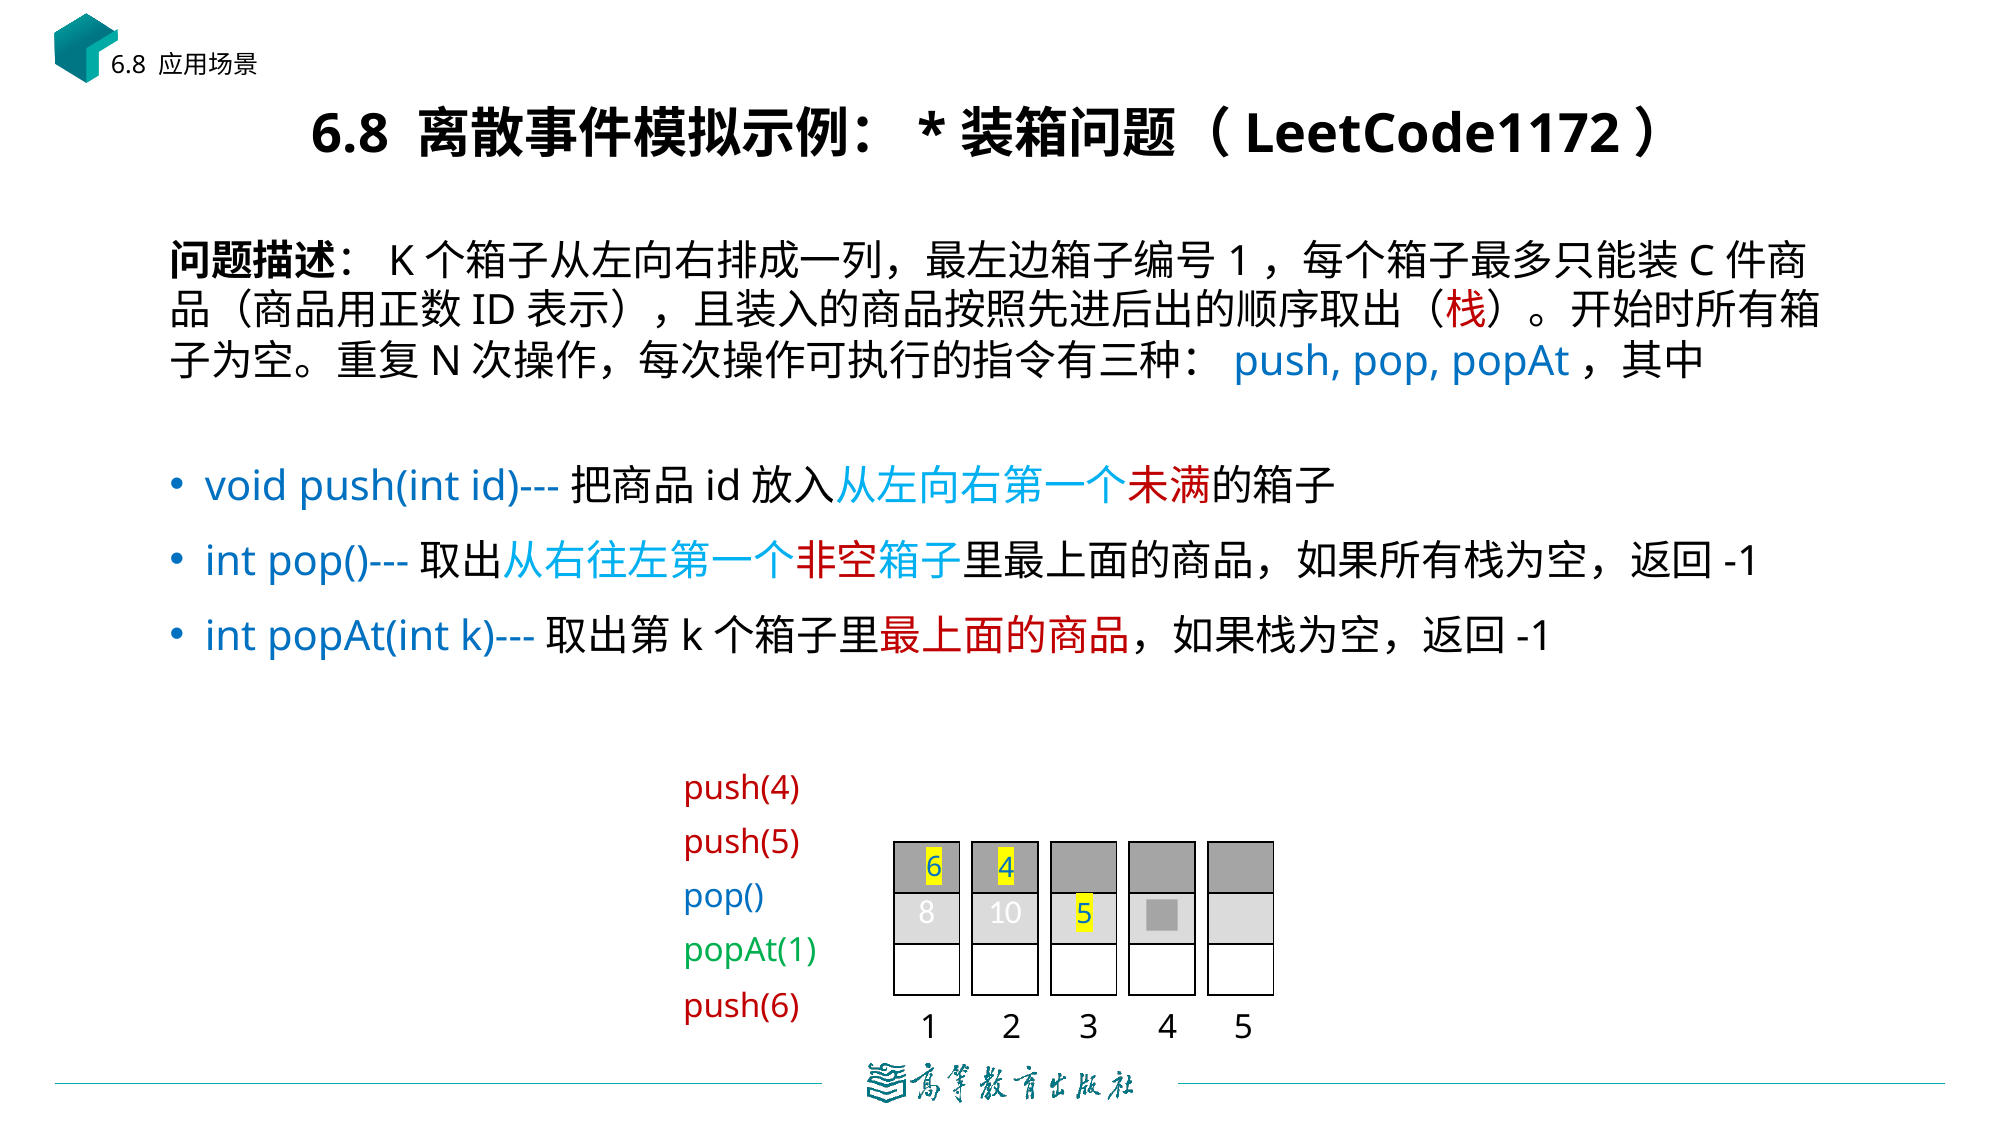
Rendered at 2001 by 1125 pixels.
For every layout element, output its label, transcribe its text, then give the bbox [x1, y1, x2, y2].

table_cell 7 [1130, 894, 1194, 943]
table_header [1052, 843, 1116, 892]
text_box 问题描述：K个箱子从左向右排成一列，最左边箱子编号1，每个箱子最多只能装C件商品（商品用正数ID表示），且装入的商品按照先进后出的顺序取出（栈）。开始时所有箱子为空。重复N次操作，每次操作可执行的指令有三种：push, pop, popAt，其中 void push(int id)---把商品id放入从左向右第一个未满的箱子 int pop()---取出从右往左第一个非空箱子里最上面的商品，如果所有栈为空，返回-1 int popAt(int k)---取出第k个箱子里最上面的商品，如果栈为空，返回-1 [154, 225, 1851, 666]
table_header [973, 843, 1037, 892]
text_box 4 [1143, 997, 1193, 1053]
text_box 5 [1061, 887, 1106, 937]
text_box 2 [987, 997, 1037, 1053]
text_box 1 [905, 997, 954, 1053]
table_cell [1209, 894, 1273, 943]
text_box push(5) [668, 812, 894, 868]
text_box 6 [910, 849, 944, 882]
subtitle 6.8 应用场景 [95, 44, 894, 99]
text_box 5 [1219, 997, 1268, 1053]
table_cell [1052, 894, 1116, 943]
table_header [1130, 843, 1194, 892]
text_box 4 [983, 841, 1028, 891]
text_box popAt(1) [668, 920, 854, 976]
title 6.8 离散事件模拟示例：*装箱问题（LeetCode1172） [137, 92, 1863, 178]
table_cell 2 [1130, 945, 1194, 994]
text_box push(6) [668, 976, 864, 1032]
text_box push(4) [668, 758, 894, 812]
table_header 3 [895, 843, 959, 892]
text_box 3 [1064, 997, 1114, 1053]
table_cell 10 [973, 894, 1037, 943]
table_cell 8 [895, 894, 959, 943]
table_cell 5 [895, 945, 959, 994]
table_cell [1209, 945, 1273, 994]
picture [867, 1063, 1133, 1103]
text_box [1145, 898, 1179, 932]
table_cell 2 [973, 945, 1037, 994]
table_header [1209, 843, 1273, 892]
text_box pop() [668, 866, 816, 920]
table_cell 9 [1052, 945, 1116, 994]
